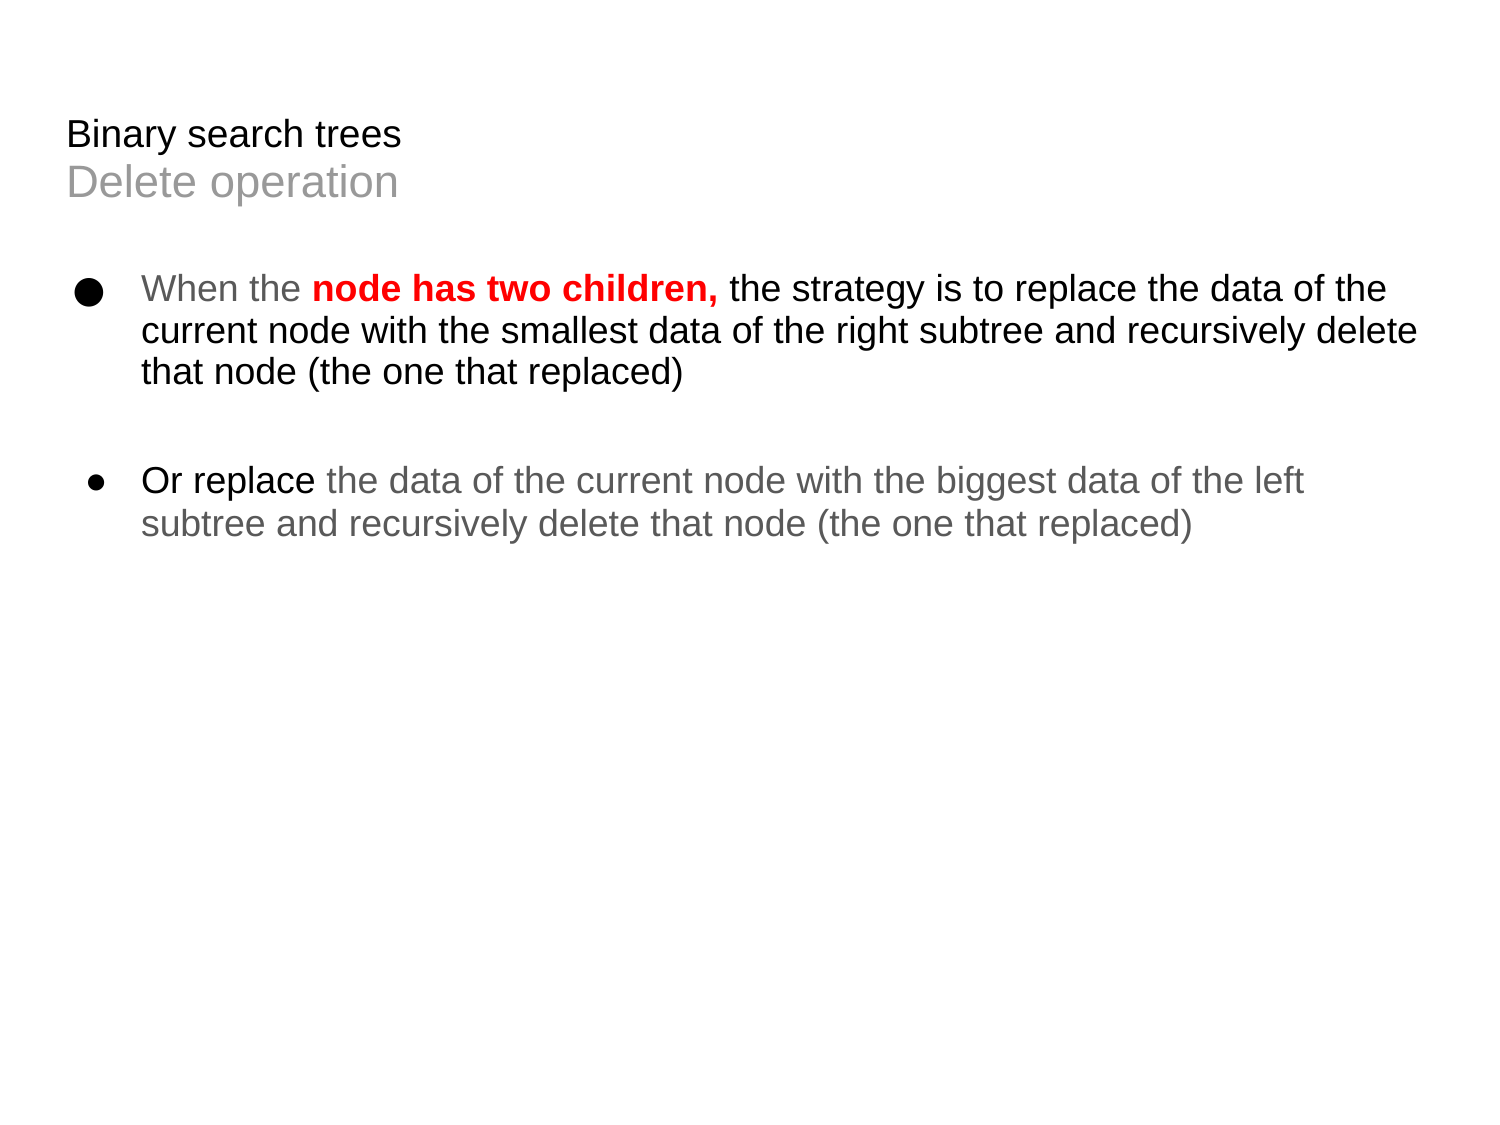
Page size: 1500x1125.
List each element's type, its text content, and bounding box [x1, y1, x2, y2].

list When the node has two children, the strategy is to replace the data of the current node with the smallest data of the right subtree and recursively delete that node (the one that replaced) Or replace the data of the current node with the biggest data of the left subtree and recursively delete that node (the one that replaced) [51, 252, 1449, 1000]
title Binary search trees Delete operation [51, 97, 1449, 223]
